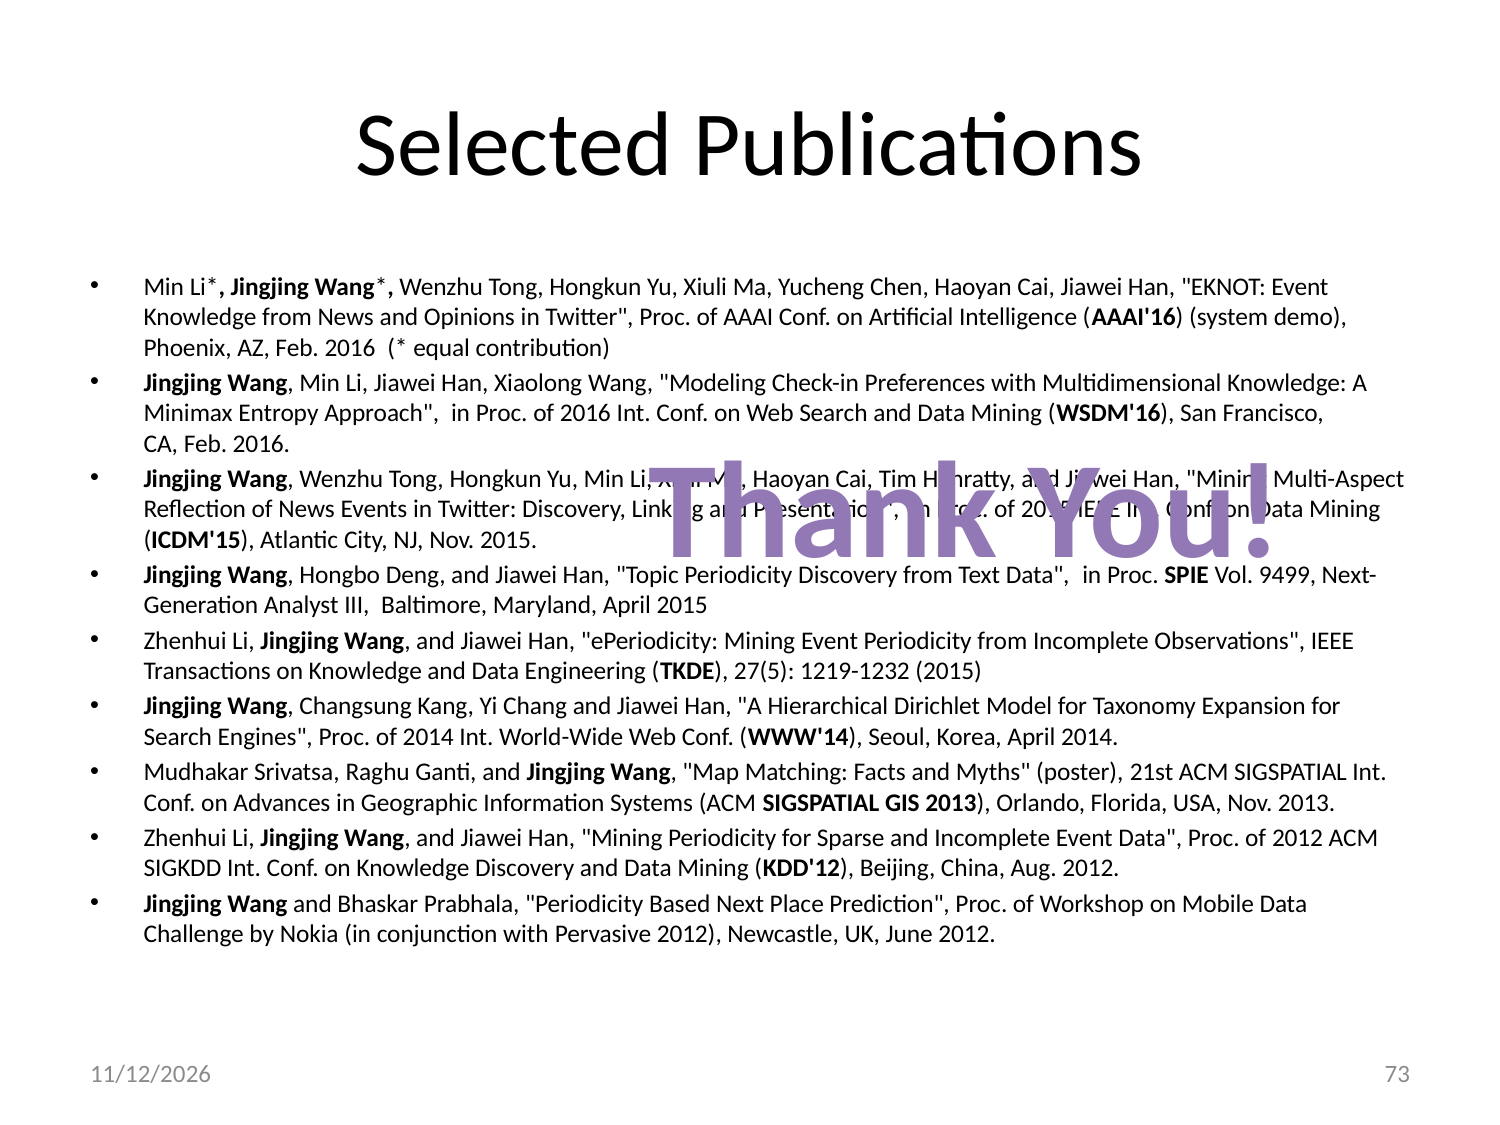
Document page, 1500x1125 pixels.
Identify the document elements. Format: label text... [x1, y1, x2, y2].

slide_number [75, 1042, 425, 1103]
slide_number 73 [1074, 1042, 1425, 1103]
list Min Li*, Jingjing Wang*, Wenzhu Tong, Hongkun Yu, Xiuli Ma, Yucheng Chen, Haoyan Cai, Jiawei Han, "EKNOT: Event Knowledge from News and Opinions in Twitter", Proc. of AAAI Conf. on Artificial Intelligence (AAAI'16) (system demo), Phoenix, AZ, Feb. 2016 (* equal contribution) Jingjing Wang, Min Li, Jiawei Han, Xiaolong Wang, "Modeling Check-in Preferences with Multidimensional Knowledge: A Minimax Entropy Approach", in Proc. of 2016 Int. Conf. on Web Search and Data Mining (WSDM'16), San Francisco, CA, Feb. 2016. Jingjing Wang, Wenzhu Tong, Hongkun Yu, Min Li, Xiuli Ma, Haoyan Cai, Tim Hanratty, and Jiawei Han, "Mining Multi-Aspect Reflection of News Events in Twitter: Discovery, Linking and Presentation", in Proc. of 2015 IEEE Int. Conf. on Data Mining (ICDM'15), Atlantic City, NJ, Nov. 2015. Jingjing Wang, Hongbo Deng, and Jiawei Han, "Topic Periodicity Discovery from Text Data", in Proc. SPIE Vol. 9499, Next-Generation Analyst III, Baltimore, Maryland, April 2015 Zhenhui Li, Jingjing Wang, and Jiawei Han, "ePeriodicity: Mining Event Periodicity from Incomplete Observations", IEEE Transactions on Knowledge and Data Engineering (TKDE), 27(5): 1219-1232 (2015) Jingjing Wang, Changsung Kang, Yi Chang and Jiawei Han, "A Hierarchical Dirichlet Model for Taxonomy Expansion for Search Engines", Proc. of 2014 Int. World-Wide Web Conf. (WWW'14), Seoul, Korea, April 2014. Mudhakar Srivatsa, Raghu Ganti, and Jingjing Wang, "Map Matching: Facts and Myths" (poster), 21st ACM SIGSPATIAL Int. Conf. on Advances in Geographic Information Systems (ACM SIGSPATIAL GIS 2013), Orlando, Florida, USA, Nov. 2013. Zhenhui Li, Jingjing Wang, and Jiawei Han, "Mining Periodicity for Sparse and Incomplete Event Data", Proc. of 2012 ACM SIGKDD Int. Conf. on Knowledge Discovery and Data Mining (KDD'12), Beijing, China, Aug. 2012. Jingjing Wang and Bhaskar Prabhala, "Periodicity Based Next Place Prediction", Proc. of Workshop on Mobile Data Challenge by Nokia (in conjunction with Pervasive 2012), Newcastle, UK, June 2012. [75, 262, 1425, 1005]
text_box Thank You! [633, 412, 1297, 593]
title Selected Publications [75, 45, 1425, 233]
